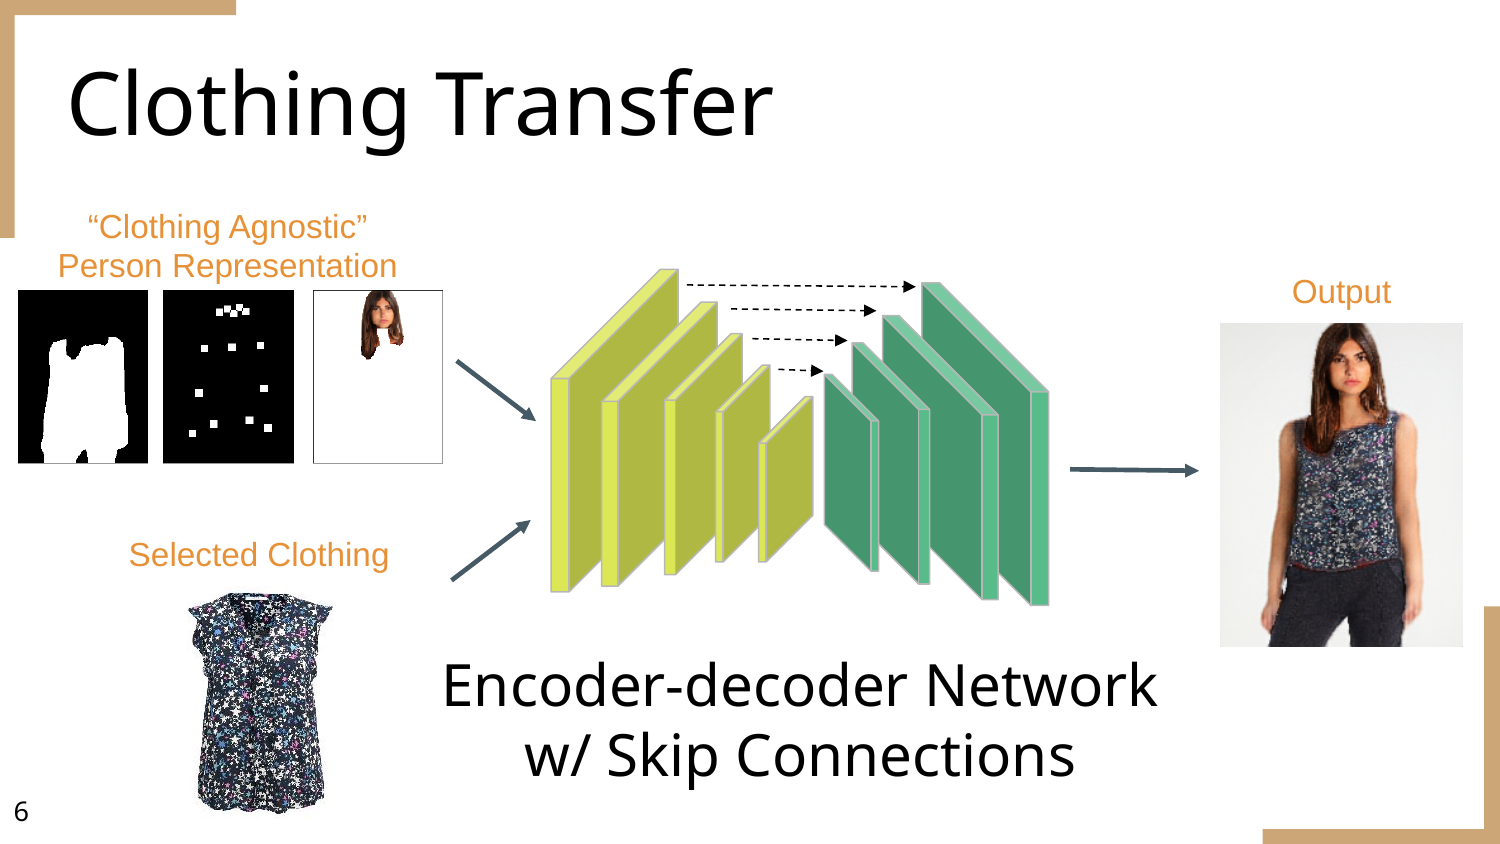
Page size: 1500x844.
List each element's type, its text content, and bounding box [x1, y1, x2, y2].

title Clothing Transfer [51, 74, 1449, 169]
picture [172, 586, 347, 819]
list Encoder-decoder Network w/ Skip Connections [352, 633, 1292, 732]
slide_number 6 [0, 779, 89, 844]
picture [1220, 323, 1464, 647]
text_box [451, 519, 531, 581]
text_box “Clothing Agnostic” Person Representation [19, 189, 436, 242]
picture [9, 282, 301, 471]
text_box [550, 269, 1049, 606]
text_box Selected Clothing [90, 518, 429, 571]
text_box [456, 360, 537, 422]
text_box Output [1172, 254, 1500, 307]
picture [303, 282, 450, 471]
